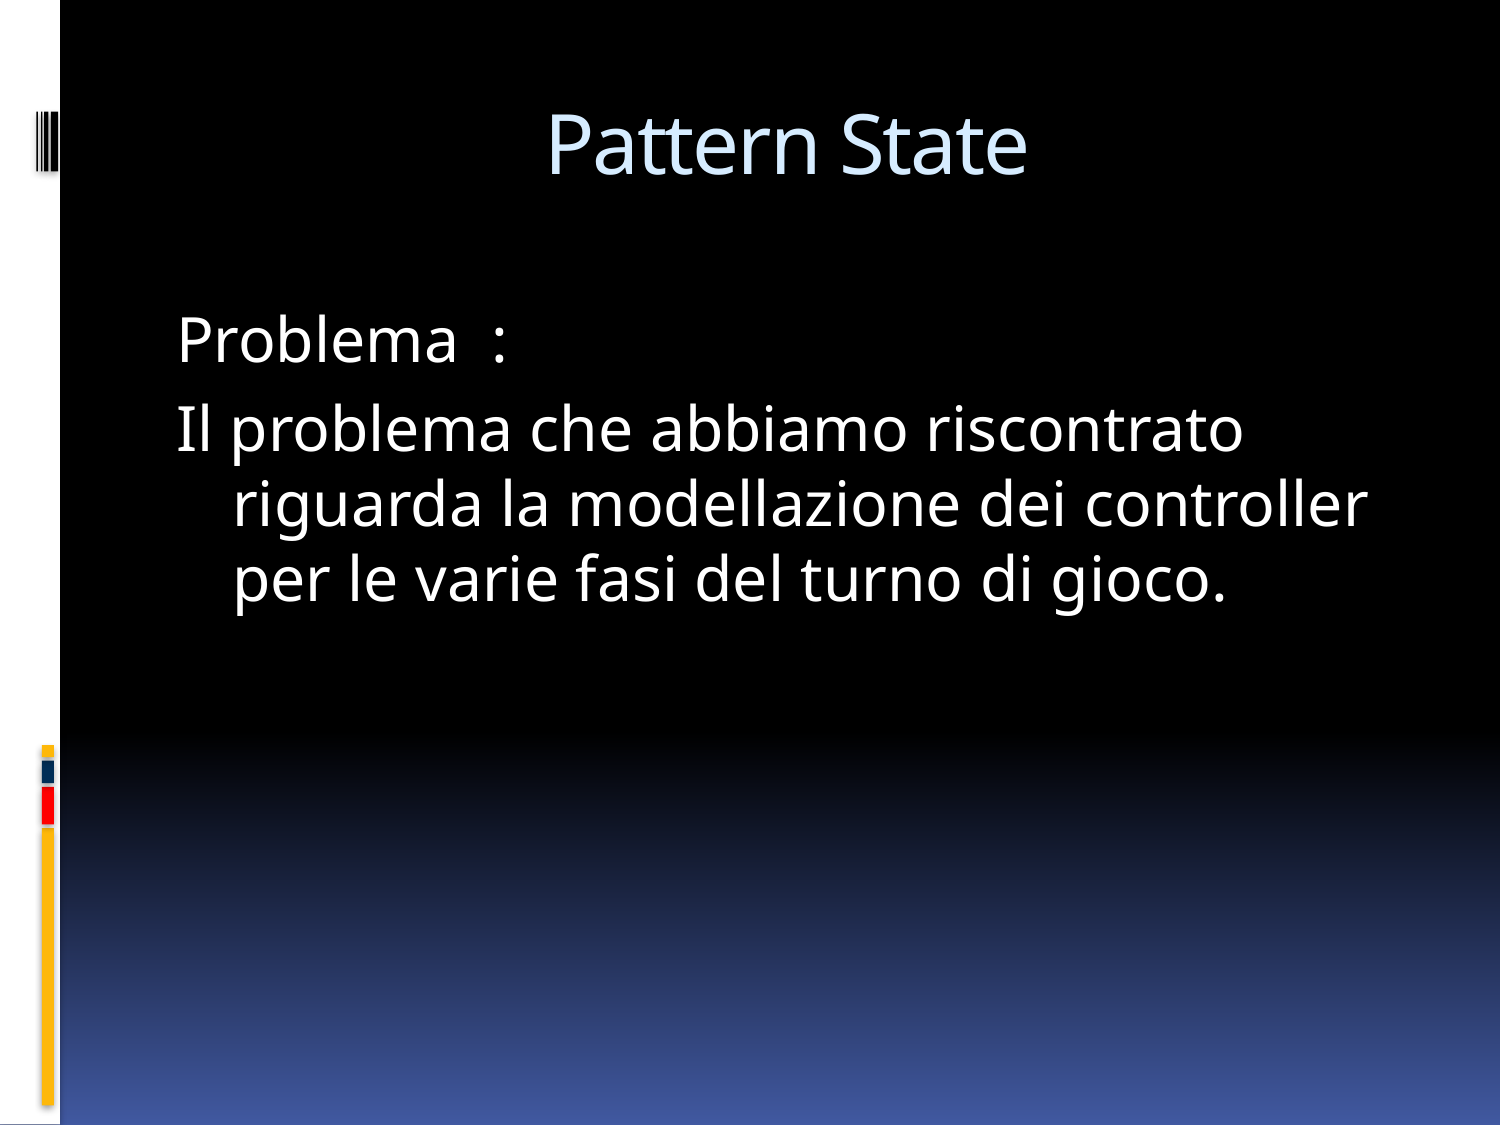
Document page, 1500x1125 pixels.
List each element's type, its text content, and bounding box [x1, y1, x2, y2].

title Pattern State [150, 83, 1425, 234]
list Problema : Il problema che abbiamo riscontrato riguarda la modellazione dei controller per le varie fasi del turno di gioco. [150, 292, 1425, 1043]
